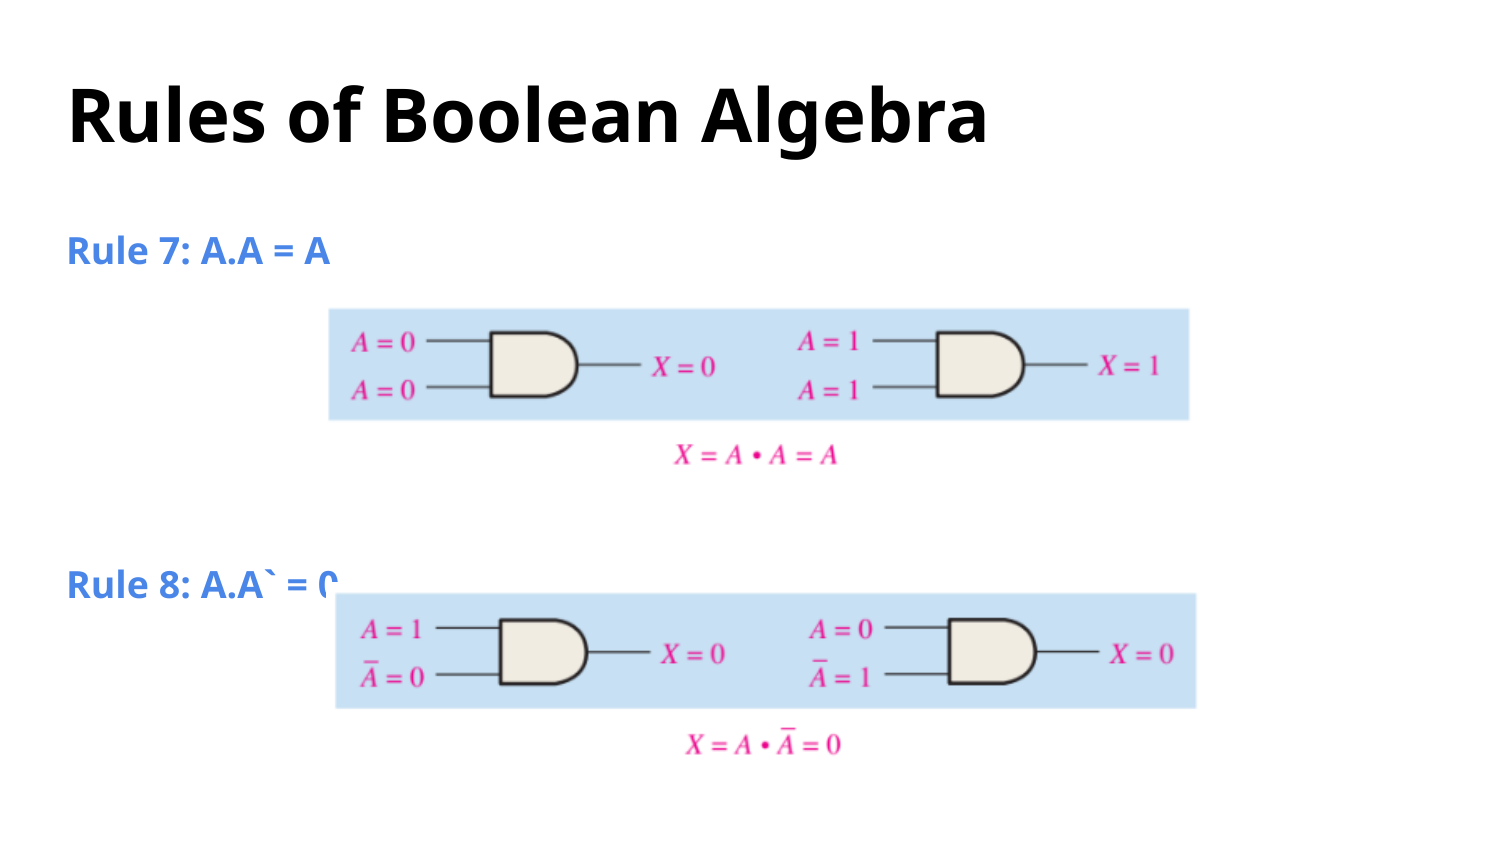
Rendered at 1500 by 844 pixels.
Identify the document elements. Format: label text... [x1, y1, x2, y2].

title Rules of Boolean Algebra [51, 48, 1449, 180]
list Rule 7: A.A = A Rule 8: A.A` = 0 [51, 201, 1449, 750]
picture [315, 294, 1198, 480]
picture [326, 581, 1205, 761]
